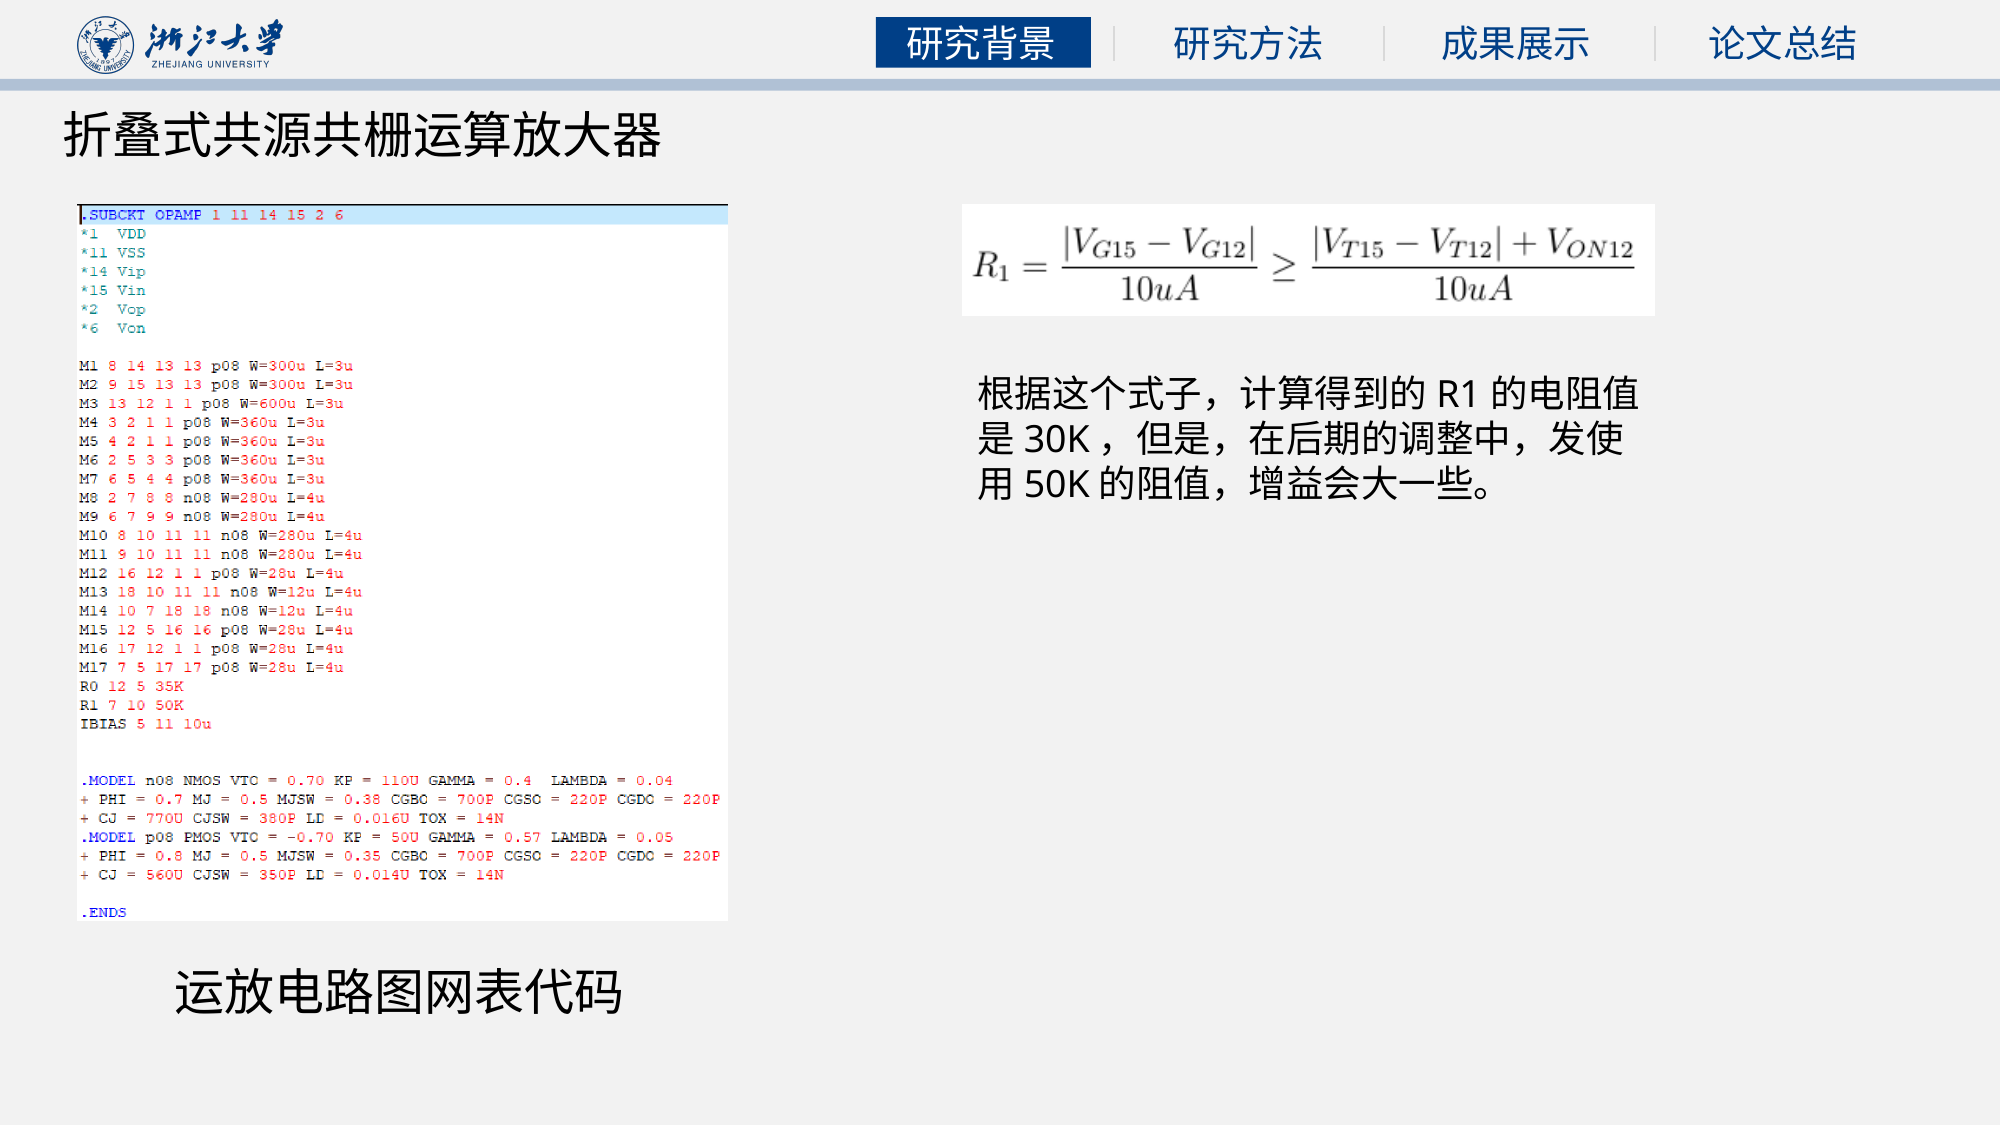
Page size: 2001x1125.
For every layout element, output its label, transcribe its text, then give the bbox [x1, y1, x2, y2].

picture [77, 16, 283, 74]
text_box 折叠式共源共栅运算放大器 [48, 96, 693, 172]
text_box [0, 78, 2000, 92]
text_box 运放电路图网表代码 [159, 952, 645, 1028]
text_box 根据这个式子，计算得到的R1的电阻值是30K，但是，在后期的调整中，发使用50K的阻值，增益会大一些。 [962, 362, 1655, 513]
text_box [875, 12, 1877, 74]
picture [962, 204, 1655, 316]
picture [77, 204, 728, 921]
